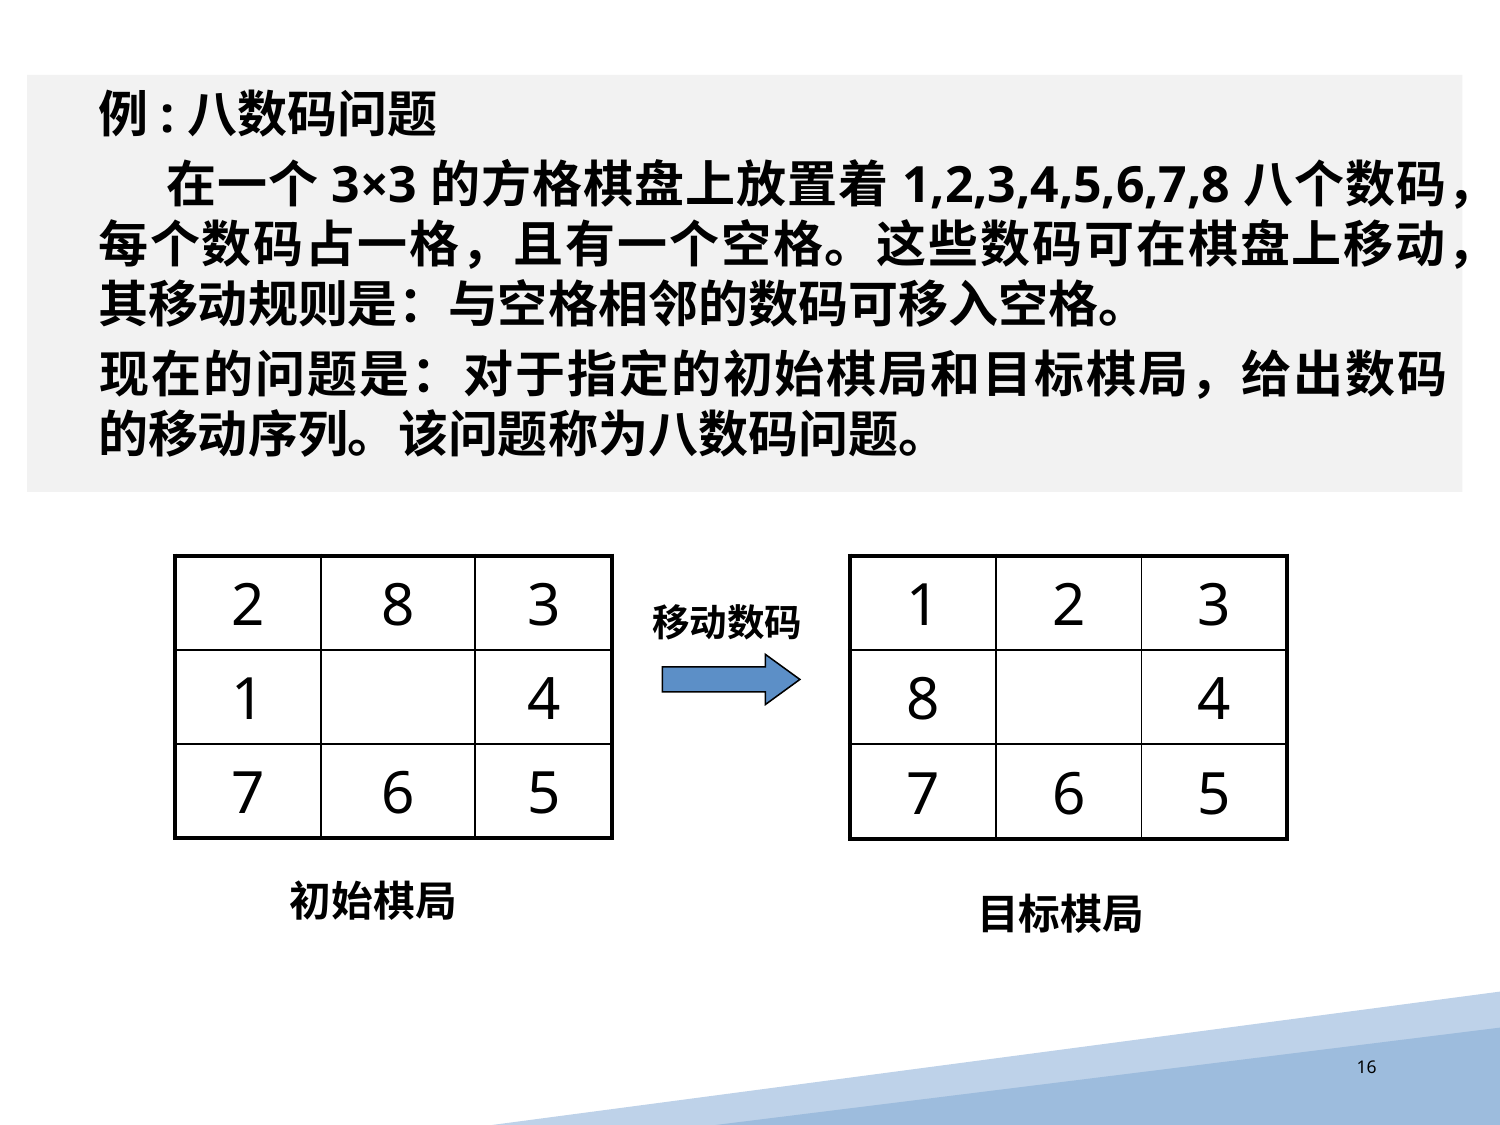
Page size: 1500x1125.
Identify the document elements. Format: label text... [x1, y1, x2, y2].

table_cell 6 [322, 745, 474, 836]
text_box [637, 591, 863, 705]
table_cell 8 [852, 651, 995, 743]
table_header 3 [1142, 558, 1285, 649]
table_cell 6 [997, 745, 1141, 837]
table_header 3 [476, 558, 610, 649]
table_cell 4 [476, 651, 610, 743]
table_cell [997, 651, 1141, 743]
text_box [492, 991, 1500, 1125]
table_cell [322, 651, 474, 743]
text_box 例:八数码问题 在一个3×3的方格棋盘上放置着1,2,3,4,5,6,7,8八个数码，每个数码占一格，且有一个空格。这些数码可在棋盘上移动，其移动规则是：与空格相邻的数码可移入空格。 现在的问题是：对于指定的初始棋局和目标棋局，给出数码的移动序列。该问题称为八数码问题。 [27, 74, 1463, 492]
text_box 目标棋局 [962, 880, 1188, 946]
table_cell 7 [852, 745, 995, 837]
table_header 8 [322, 558, 474, 649]
table_cell 1 [177, 651, 320, 743]
table_header 2 [997, 558, 1141, 649]
table_cell 4 [1142, 651, 1285, 743]
table_cell 5 [476, 745, 610, 836]
table_header 2 [177, 558, 320, 649]
table_cell 7 [177, 745, 320, 836]
text_box 初始棋局 [274, 866, 500, 932]
table_header 1 [852, 558, 995, 649]
table_cell 5 [1142, 745, 1285, 837]
